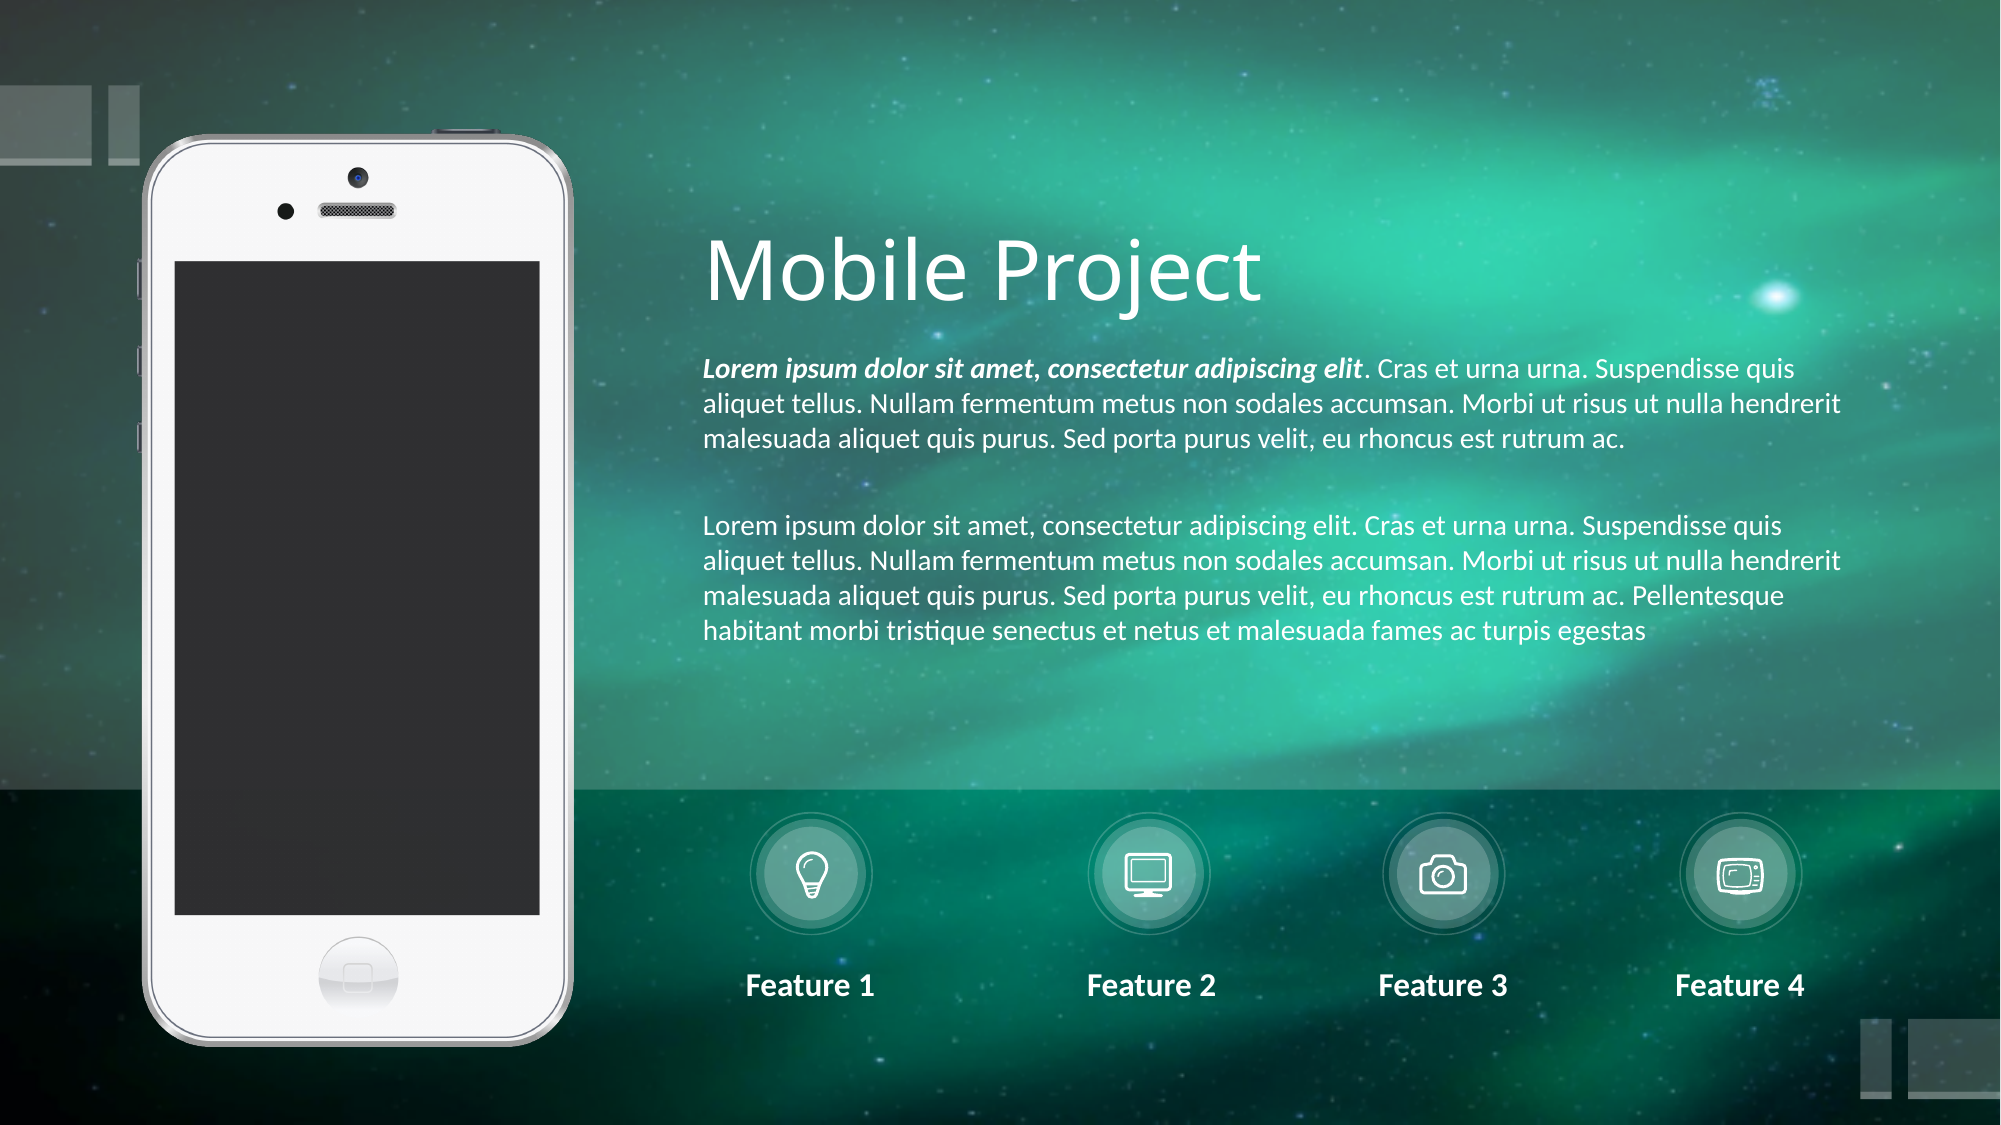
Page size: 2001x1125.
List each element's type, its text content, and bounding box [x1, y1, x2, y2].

text_box [1673, 811, 1807, 936]
text_box Lorem ipsum dolor sit amet, consectetur adipiscing elit. Cras et urna urna. Suspendisse quis aliquet tellus. Nullam fermentum metus non sodales accumsan. Morbi ut risus ut nulla hendrerit malesuada aliquet quis purus. Sed porta purus velit, eu rhoncus est rutrum ac. Pellentesque habitant morbi tristique senectus et netus et malesuada fames ac turpis egestas [688, 498, 1863, 654]
text_box [743, 811, 878, 936]
text_box [1908, 1092, 2000, 1100]
text_box Feature 2 [1029, 955, 1275, 1011]
text_box [0, 0, 2000, 791]
text_box [1860, 1092, 1892, 1100]
picture [0, 0, 2001, 1125]
text_box [1081, 811, 1216, 936]
text_box [1376, 811, 1510, 936]
title Mobile Project [688, 224, 1863, 323]
text_box Feature 3 [1321, 955, 1566, 1011]
text_box Feature 4 [1617, 955, 1863, 1011]
text_box Feature 1 [688, 955, 933, 1011]
text_box Lorem ipsum dolor sit amet, consectetur adipiscing elit. Cras et urna urna. Suspendisse quis aliquet tellus. Nullam fermentum metus non sodales accumsan. Morbi ut risus ut nulla hendrerit malesuada aliquet quis purus. Sed porta purus velit, eu rhoncus est rutrum ac. [688, 342, 1863, 462]
